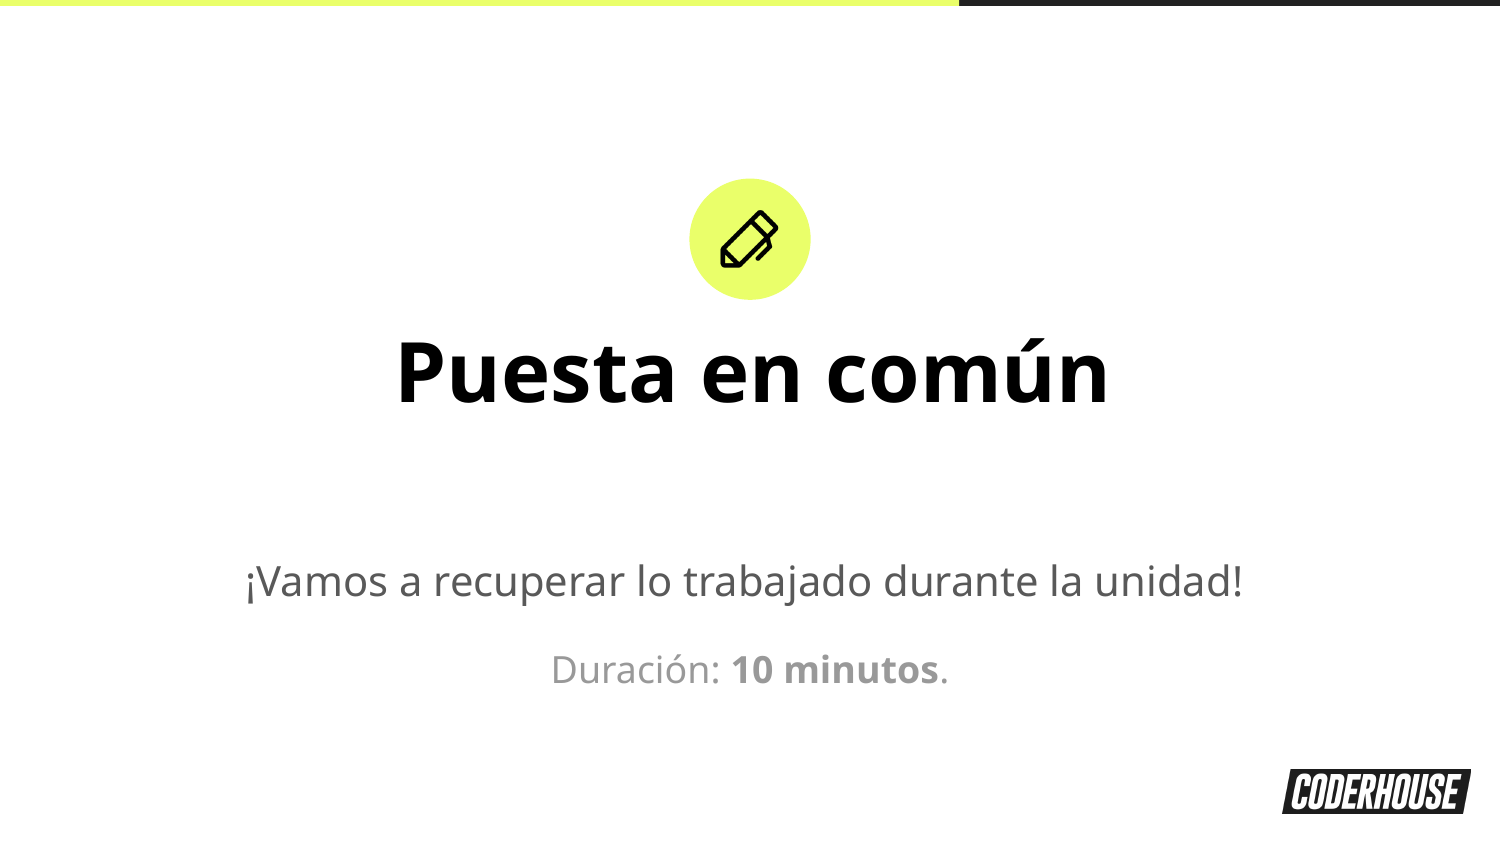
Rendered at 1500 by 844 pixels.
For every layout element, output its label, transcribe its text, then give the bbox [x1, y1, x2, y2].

text_box ¡Vamos a recuperar lo trabajado durante la unidad! [161, 539, 1339, 620]
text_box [689, 178, 811, 301]
text_box Duración: 10 minutos. [161, 631, 1339, 707]
picture [1281, 769, 1471, 814]
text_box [0, 0, 1500, 7]
text_box Puesta en común [253, 315, 1275, 436]
